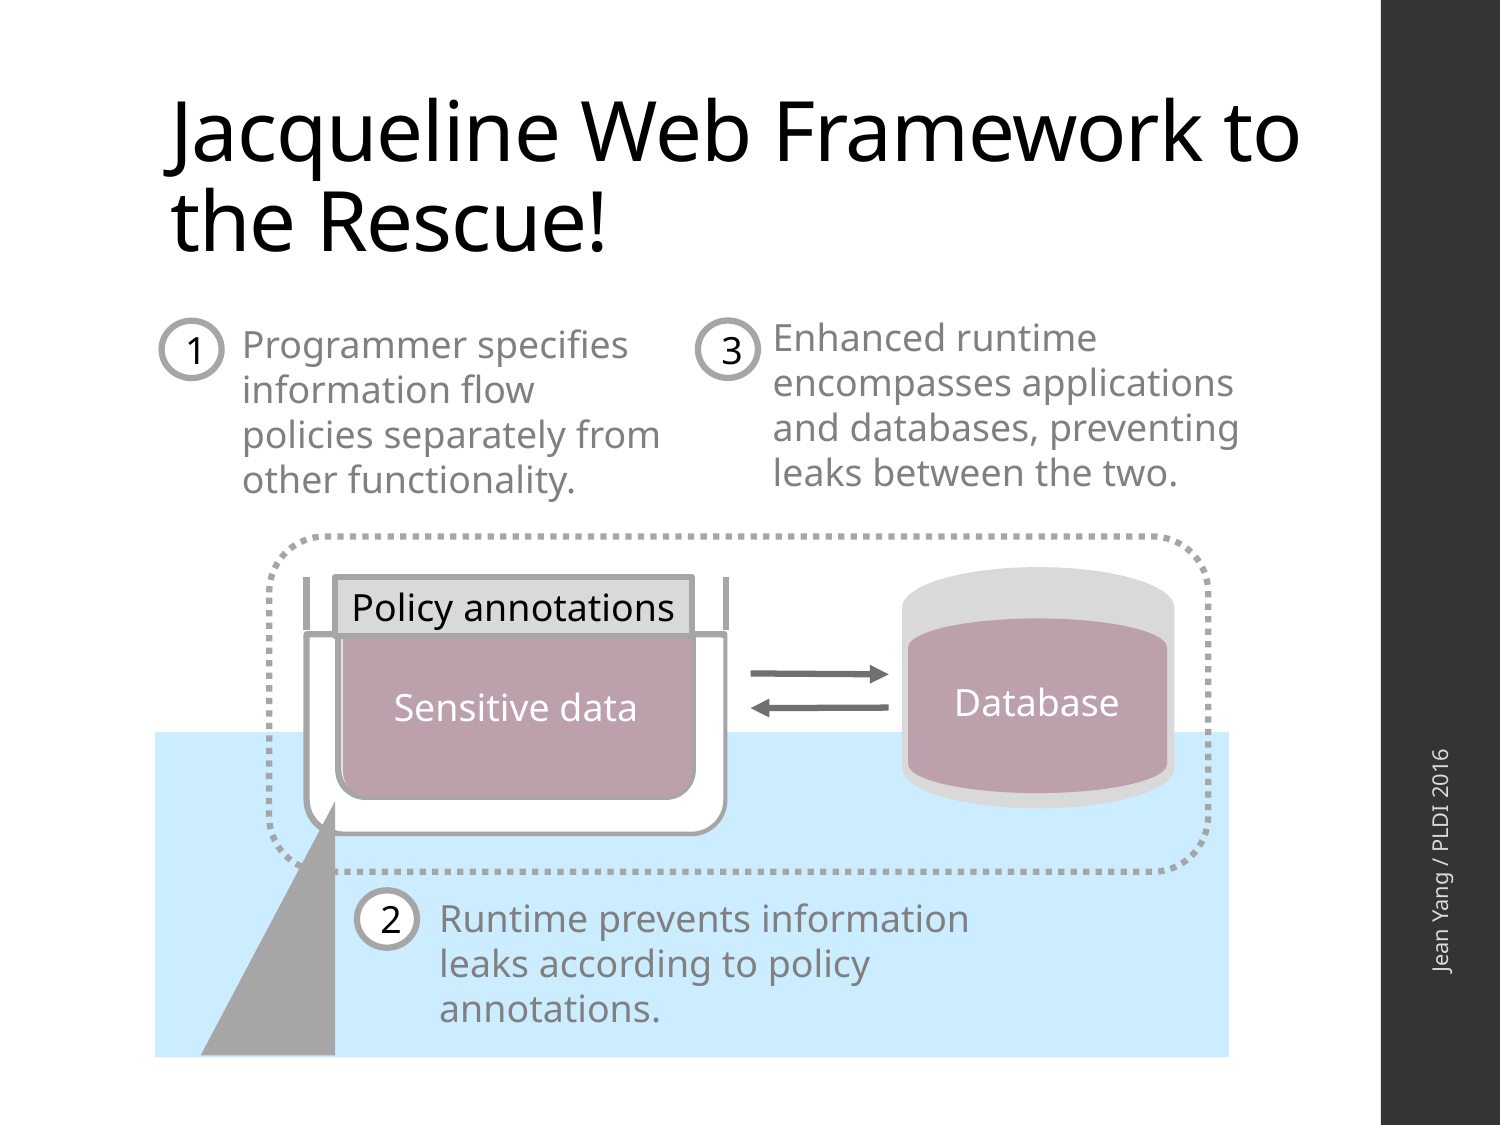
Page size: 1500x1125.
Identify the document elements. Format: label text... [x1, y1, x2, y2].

text_box Programmer specifies information flow policies separately from other functionality. [227, 313, 688, 509]
text_box Runtime prevents information leaks according to policy annotations. [424, 887, 1077, 1038]
text_box [199, 866, 337, 1057]
title Jacqueline Web Framework to the Rescue! [155, 60, 1348, 278]
text_box Enhanced runtime encompasses applications and databases, preventing leaks between the two. [757, 306, 1269, 501]
text_box 3 [696, 319, 760, 380]
text_box [267, 535, 1210, 873]
text_box [154, 731, 1230, 1059]
text_box 1 [160, 319, 223, 380]
text_box 2 [355, 889, 419, 949]
footer Jean Yang / PLDI 2016 [1418, 400, 1464, 988]
